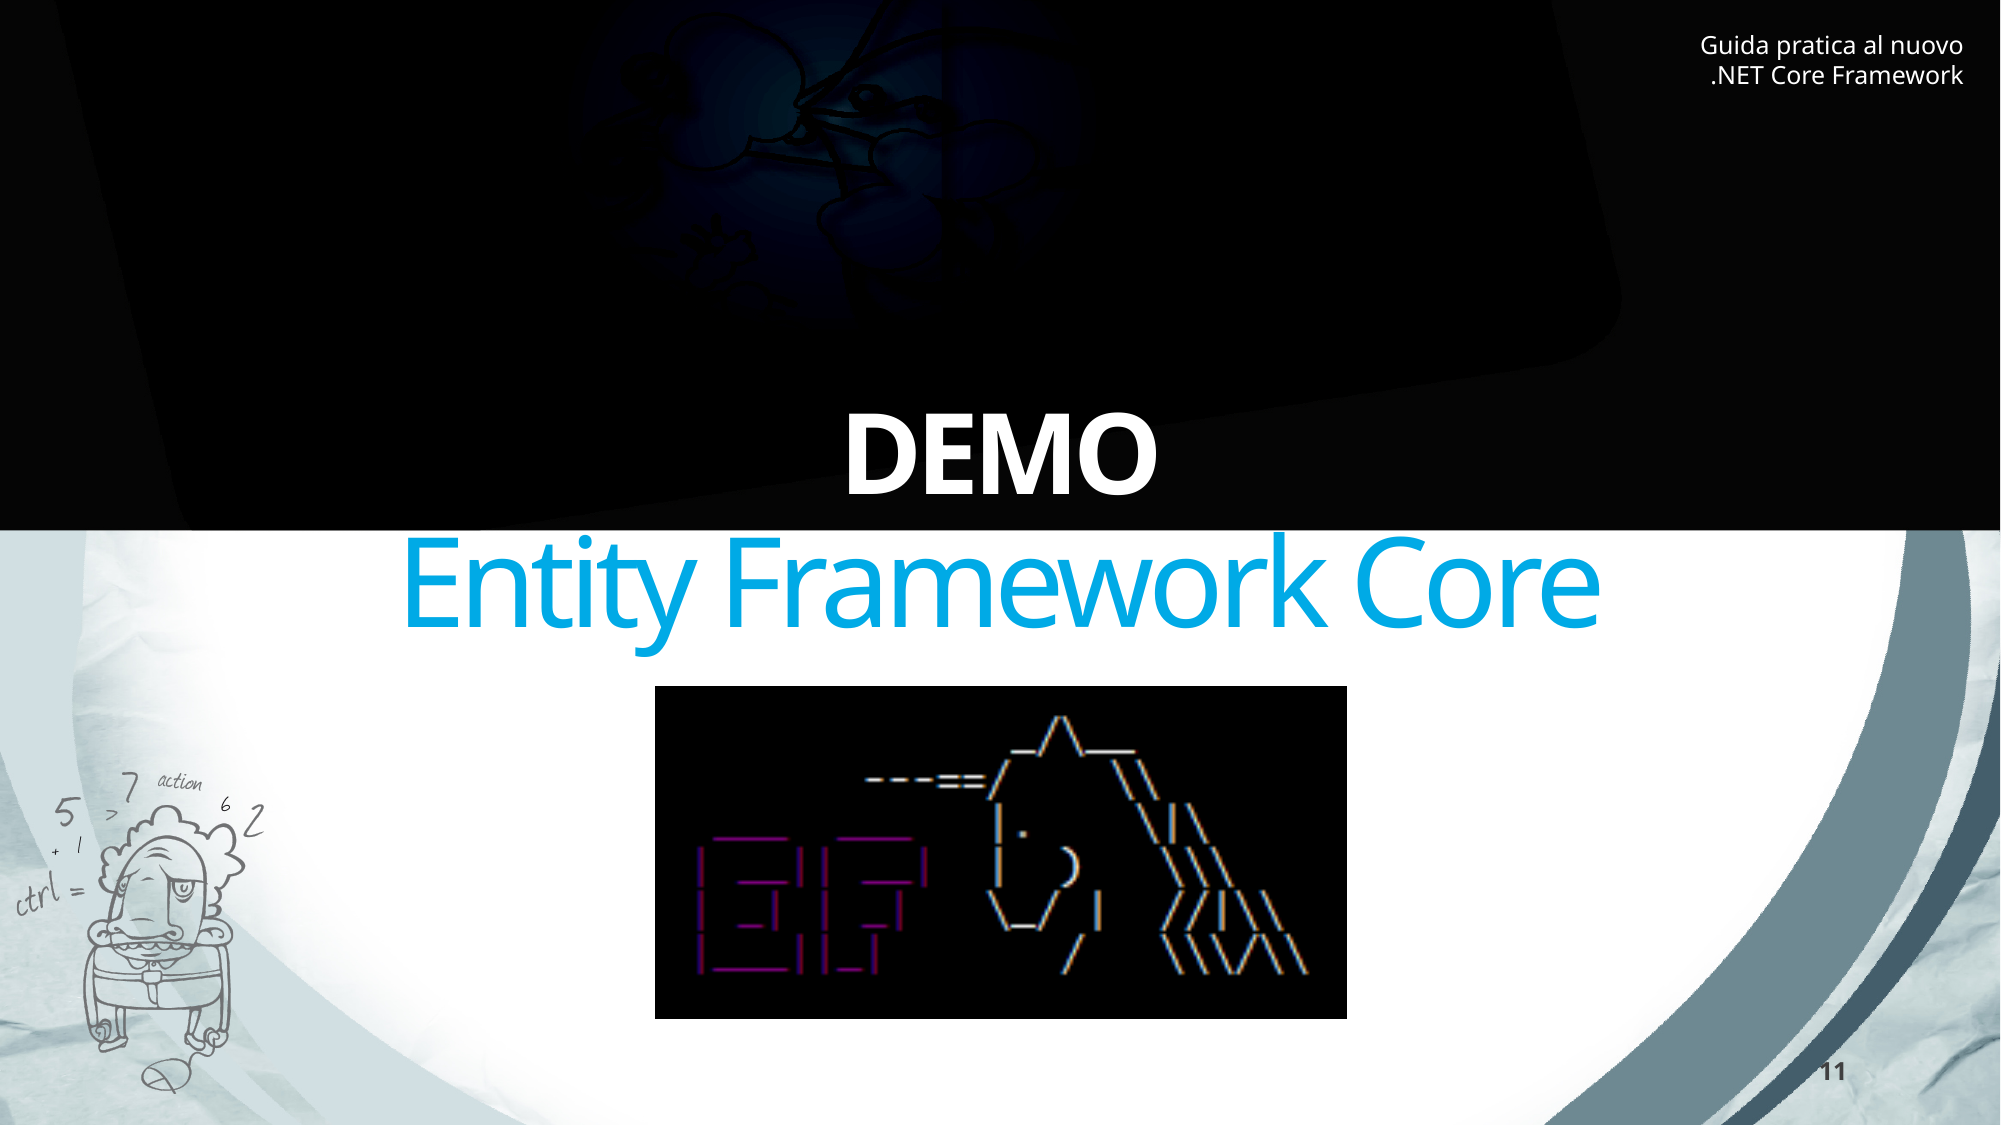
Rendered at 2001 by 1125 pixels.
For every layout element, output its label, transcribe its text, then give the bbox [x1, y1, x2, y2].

picture [0, 0, 2001, 1125]
title DEMO Entity Framework Core [138, 364, 1864, 687]
slide_number 11 [1412, 1042, 1863, 1103]
text_box Guida pratica al nuovo .NET Core Framework [1543, 22, 1979, 98]
